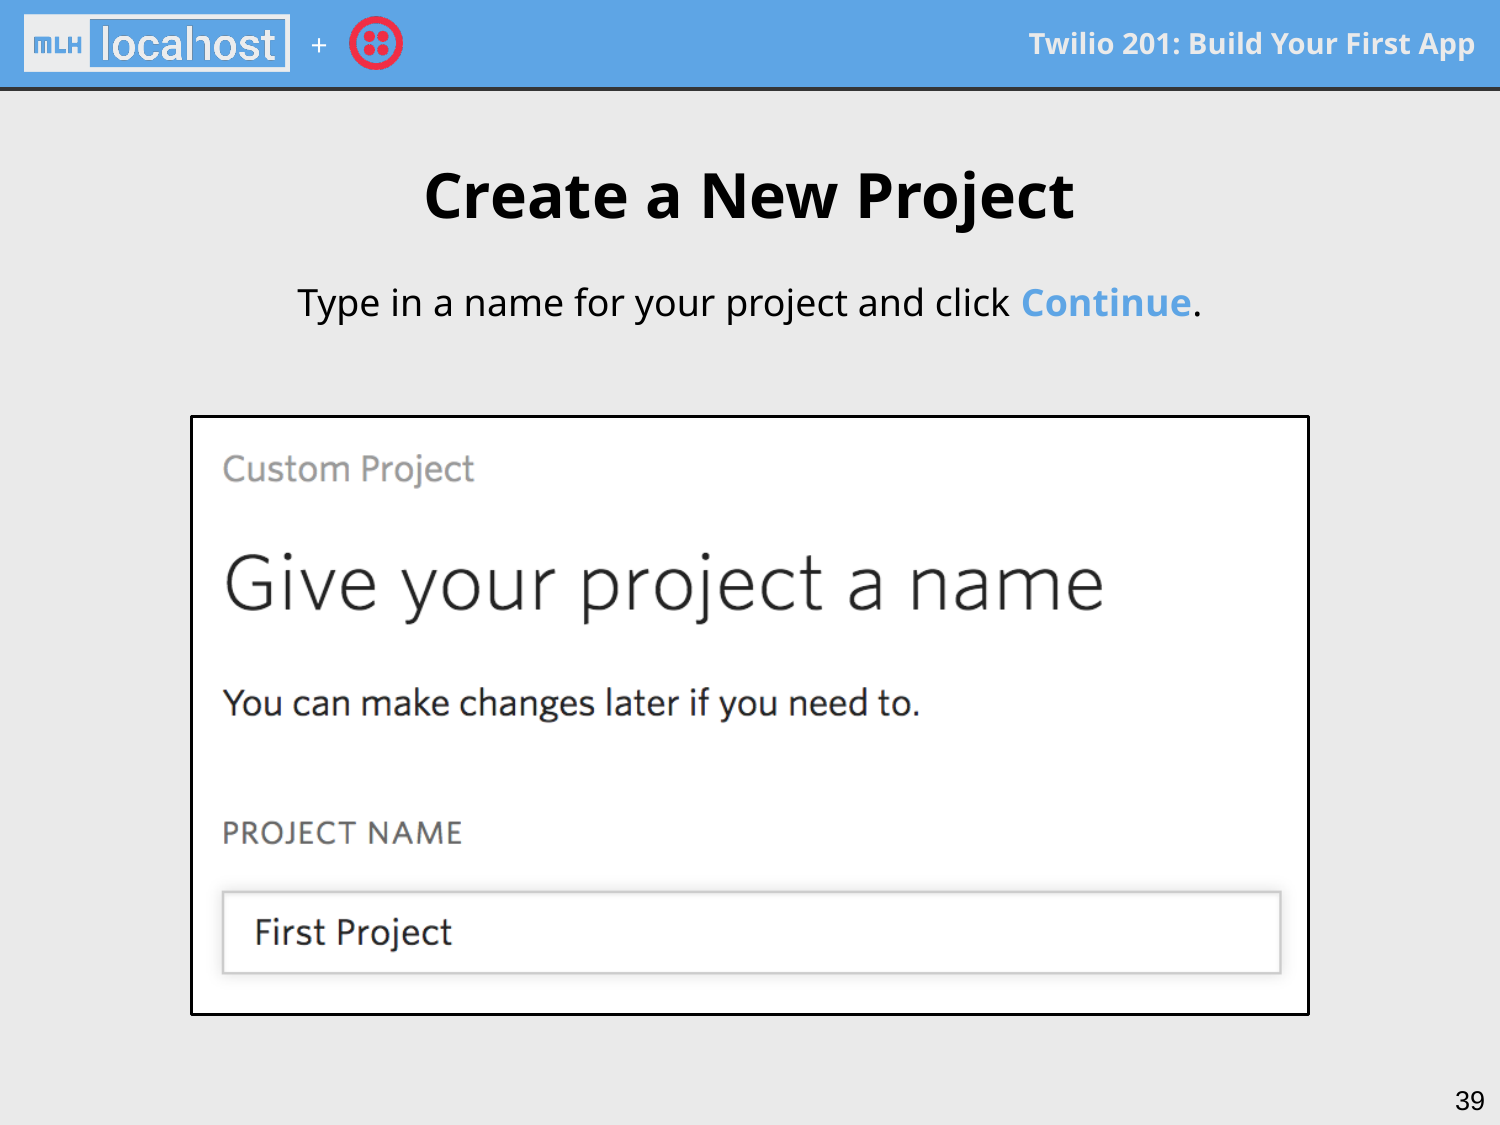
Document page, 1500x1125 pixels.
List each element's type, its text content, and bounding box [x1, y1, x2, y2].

title Create a New Project [147, 129, 1352, 257]
picture [24, 14, 290, 72]
picture [192, 417, 1308, 1014]
list Type in a name for your project and click Continue. [98, 258, 1402, 344]
picture [347, 14, 405, 72]
